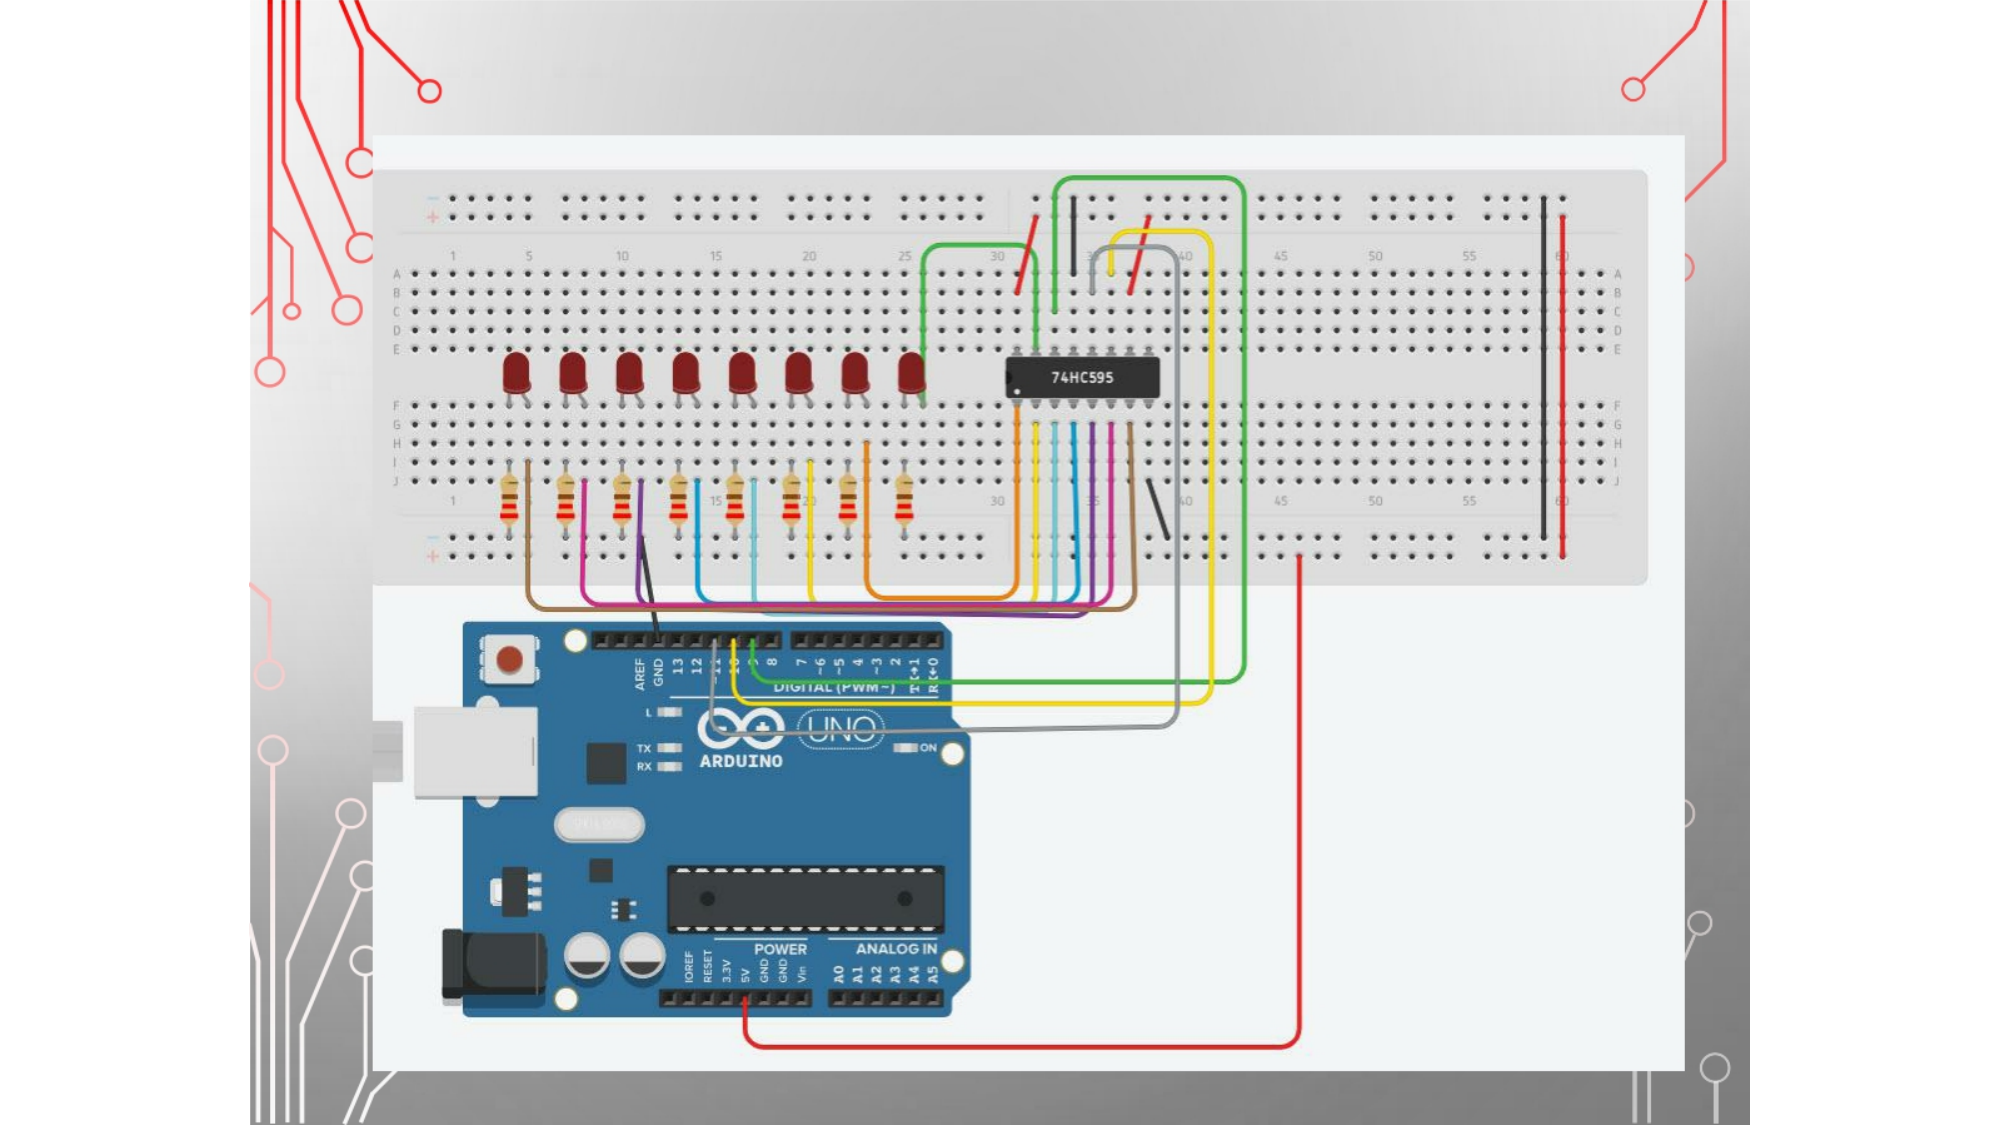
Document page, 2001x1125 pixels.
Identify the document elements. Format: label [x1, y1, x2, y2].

picture [249, 0, 1750, 1125]
